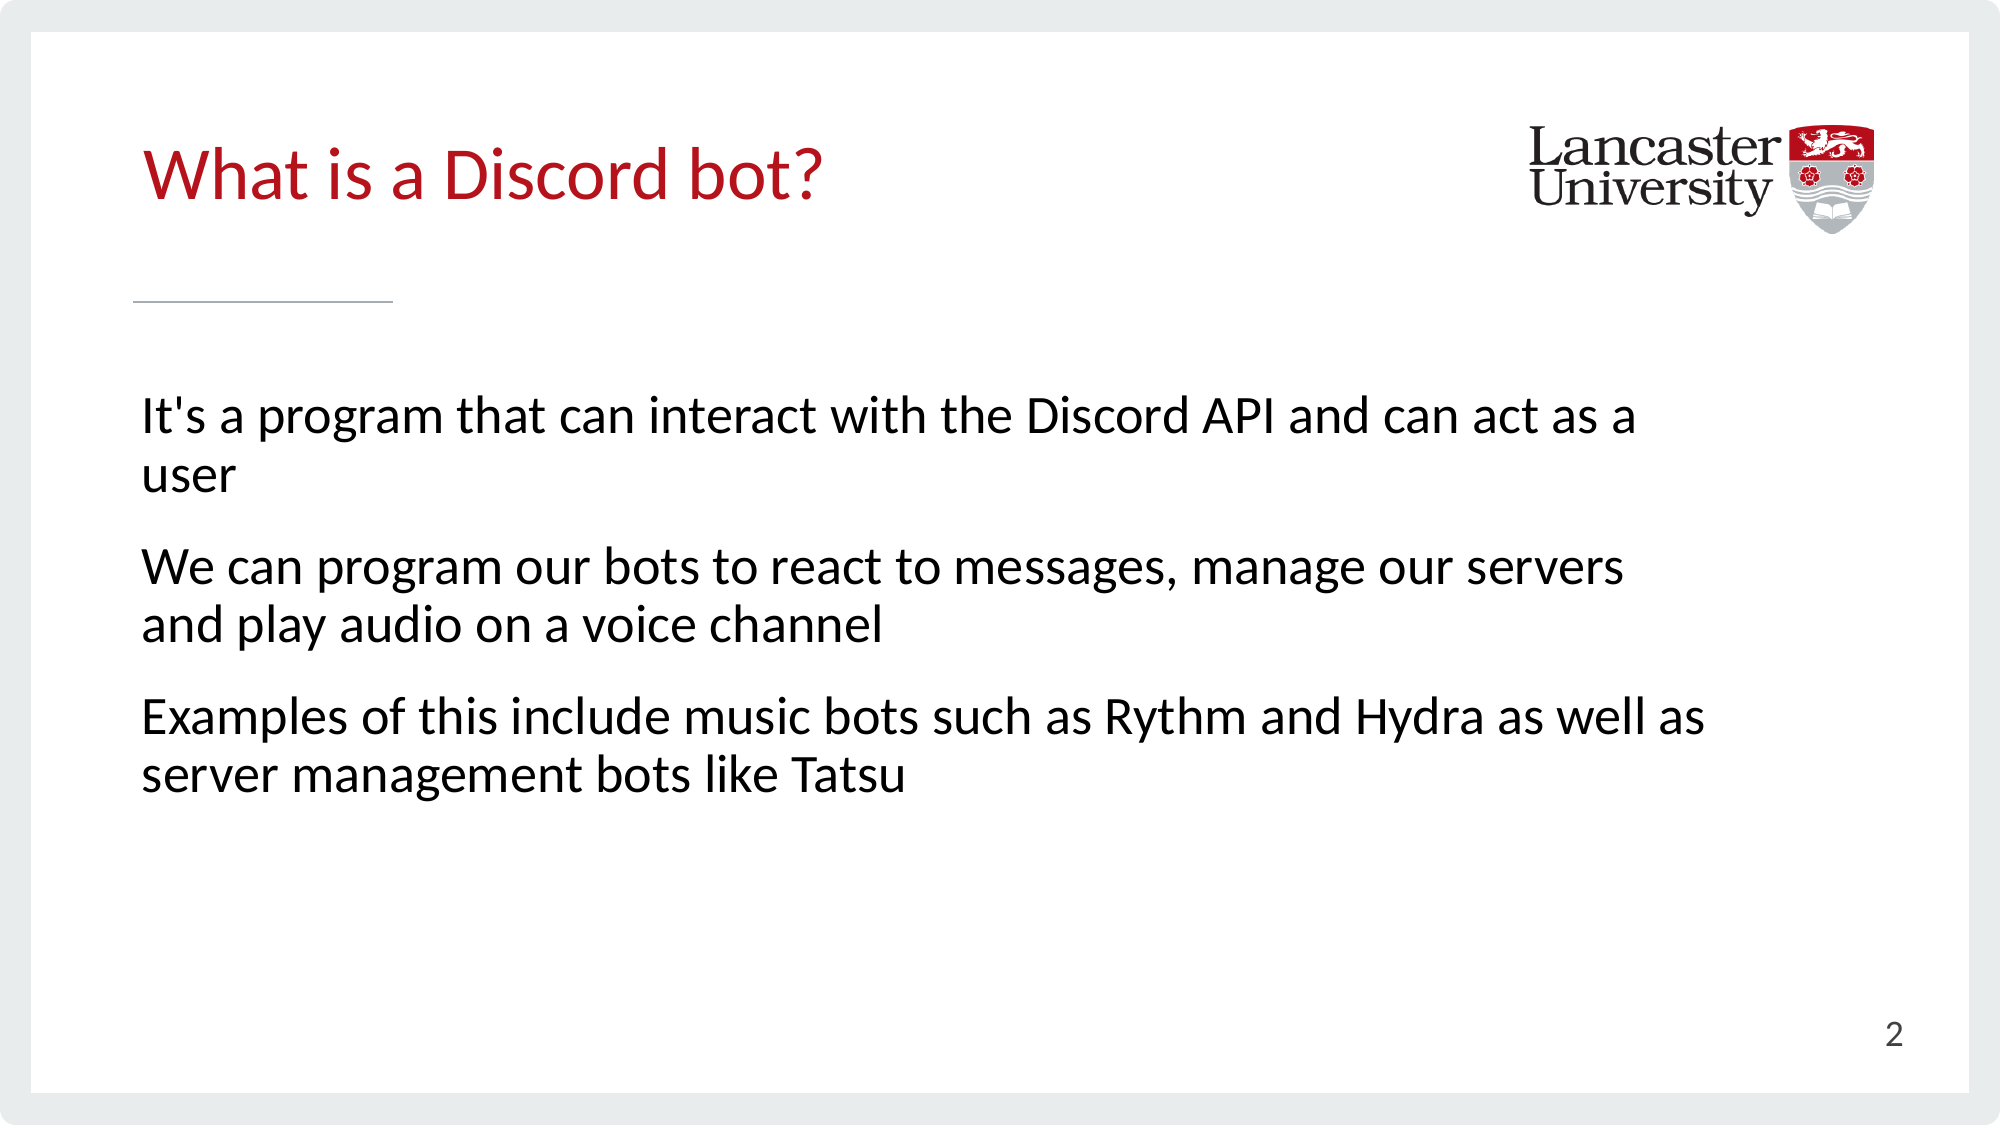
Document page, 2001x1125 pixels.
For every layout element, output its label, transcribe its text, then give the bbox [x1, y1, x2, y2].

list It's a program that can interact with the Discord API and can act as a user We can program our bots to react to messages, manage our servers and play audio on a voice channel Examples of this include music bots such as Rythm and Hydra as well as server management bots like Tatsu [126, 379, 1725, 1014]
title What is a Discord bot? [128, 78, 1448, 279]
slide_number 2 [1468, 1001, 1919, 1061]
